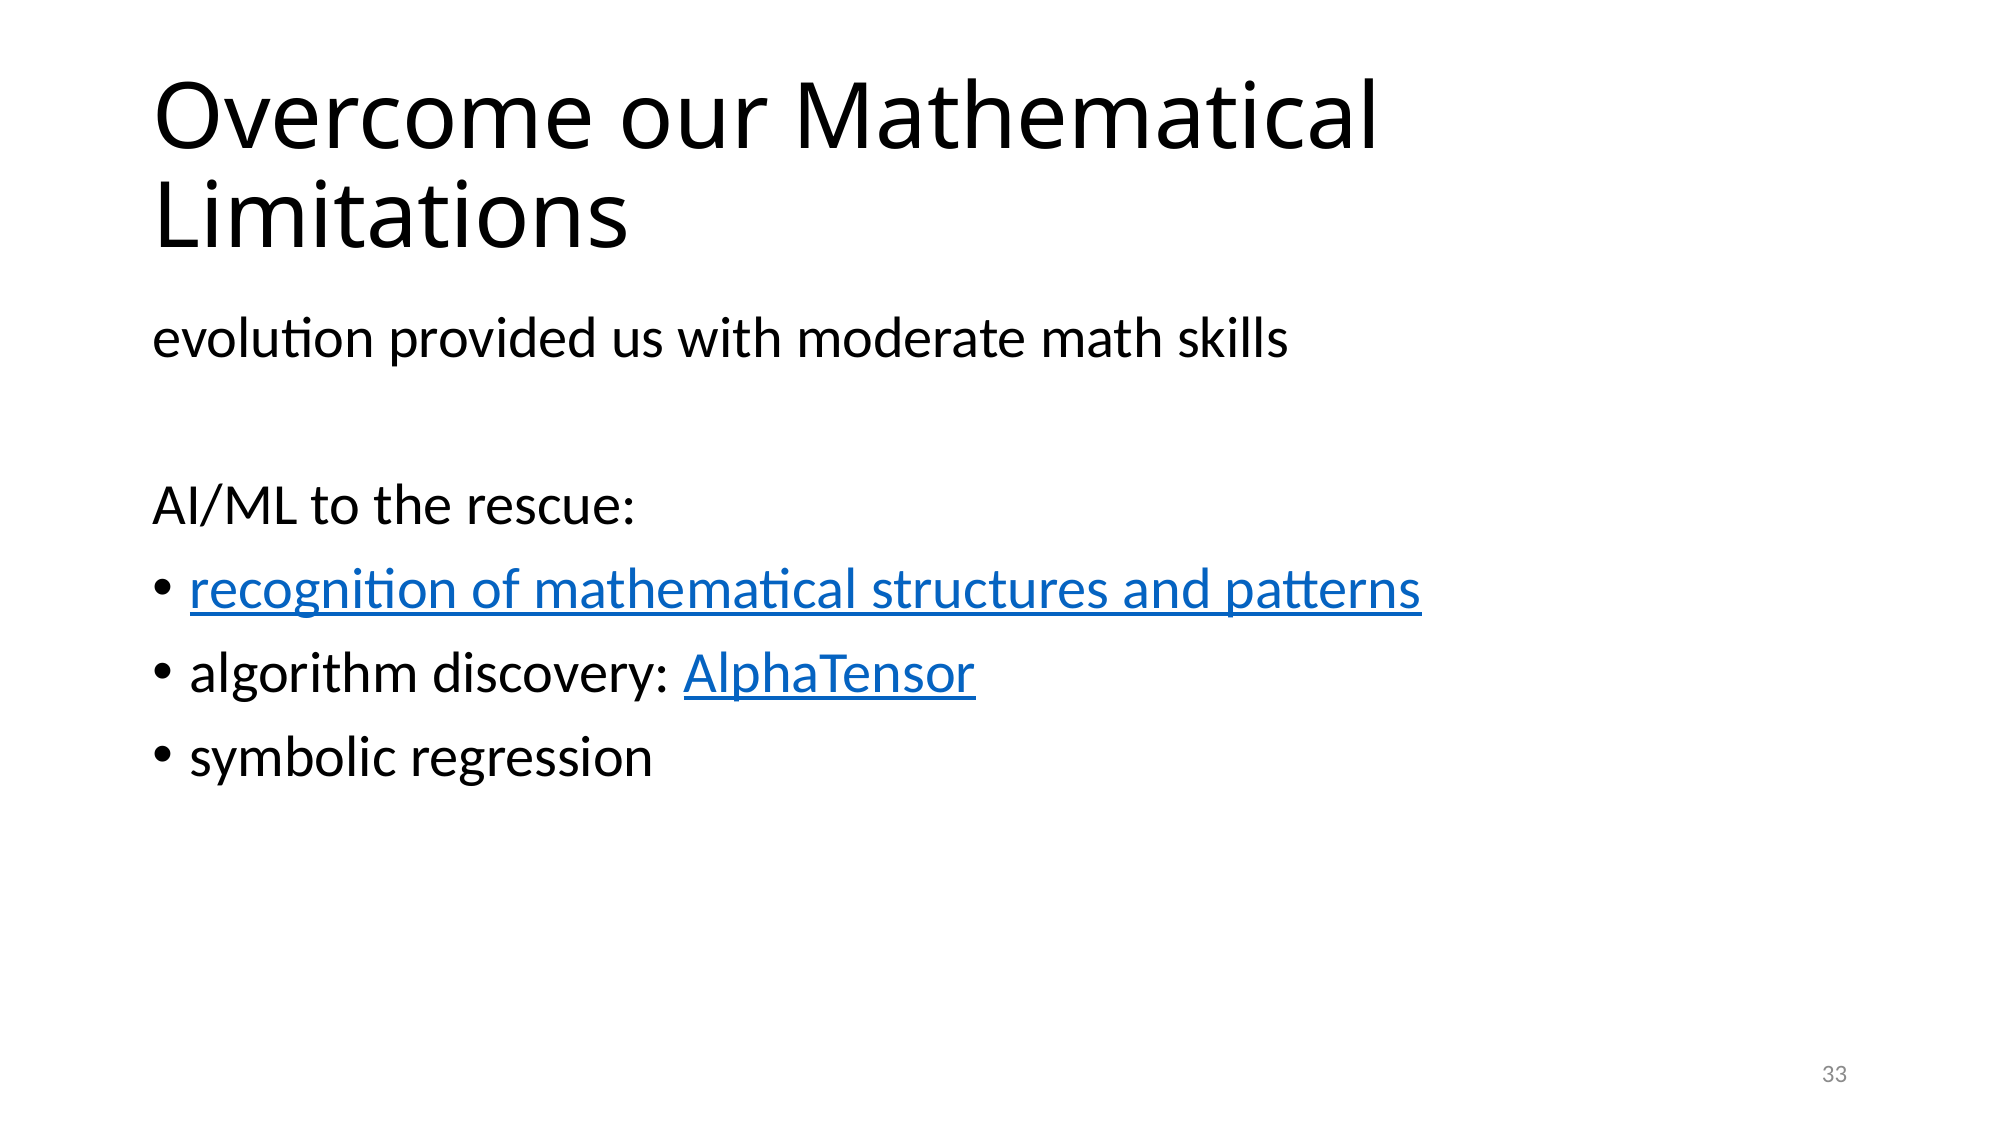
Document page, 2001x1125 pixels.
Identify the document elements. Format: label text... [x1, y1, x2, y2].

slide_number 33 [1412, 1042, 1863, 1103]
title Overcome our Mathematical Limitations [137, 59, 1863, 278]
list evolution provided us with moderate math skills AI/ML to the rescue: recognition of mathematical structures and patterns algorithm discovery: AlphaTensor symbolic regression [137, 299, 1863, 1014]
